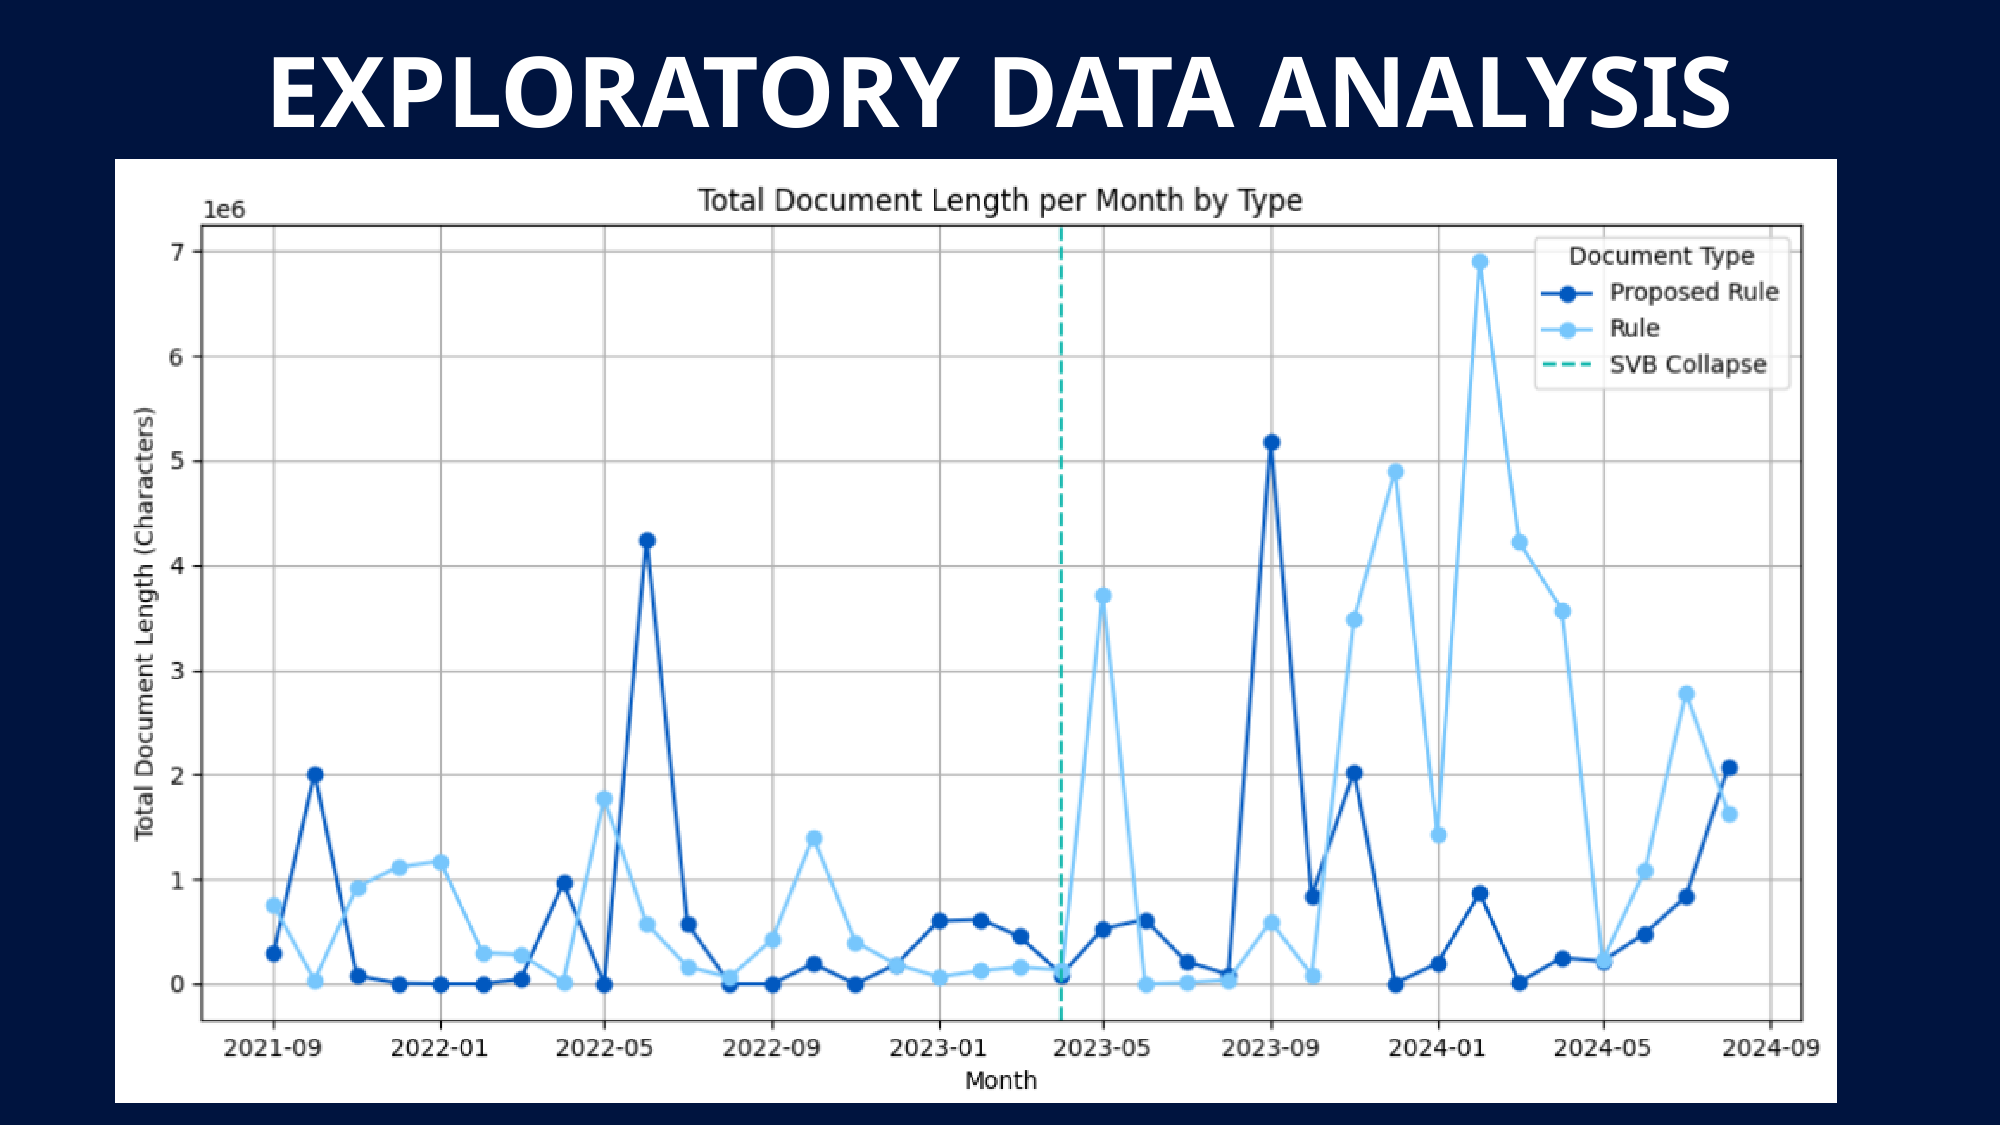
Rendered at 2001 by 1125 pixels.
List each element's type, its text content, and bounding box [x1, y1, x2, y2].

picture [114, 159, 1838, 1104]
text_box EXPLORATORY DATA ANALYSIS [0, 42, 2000, 132]
